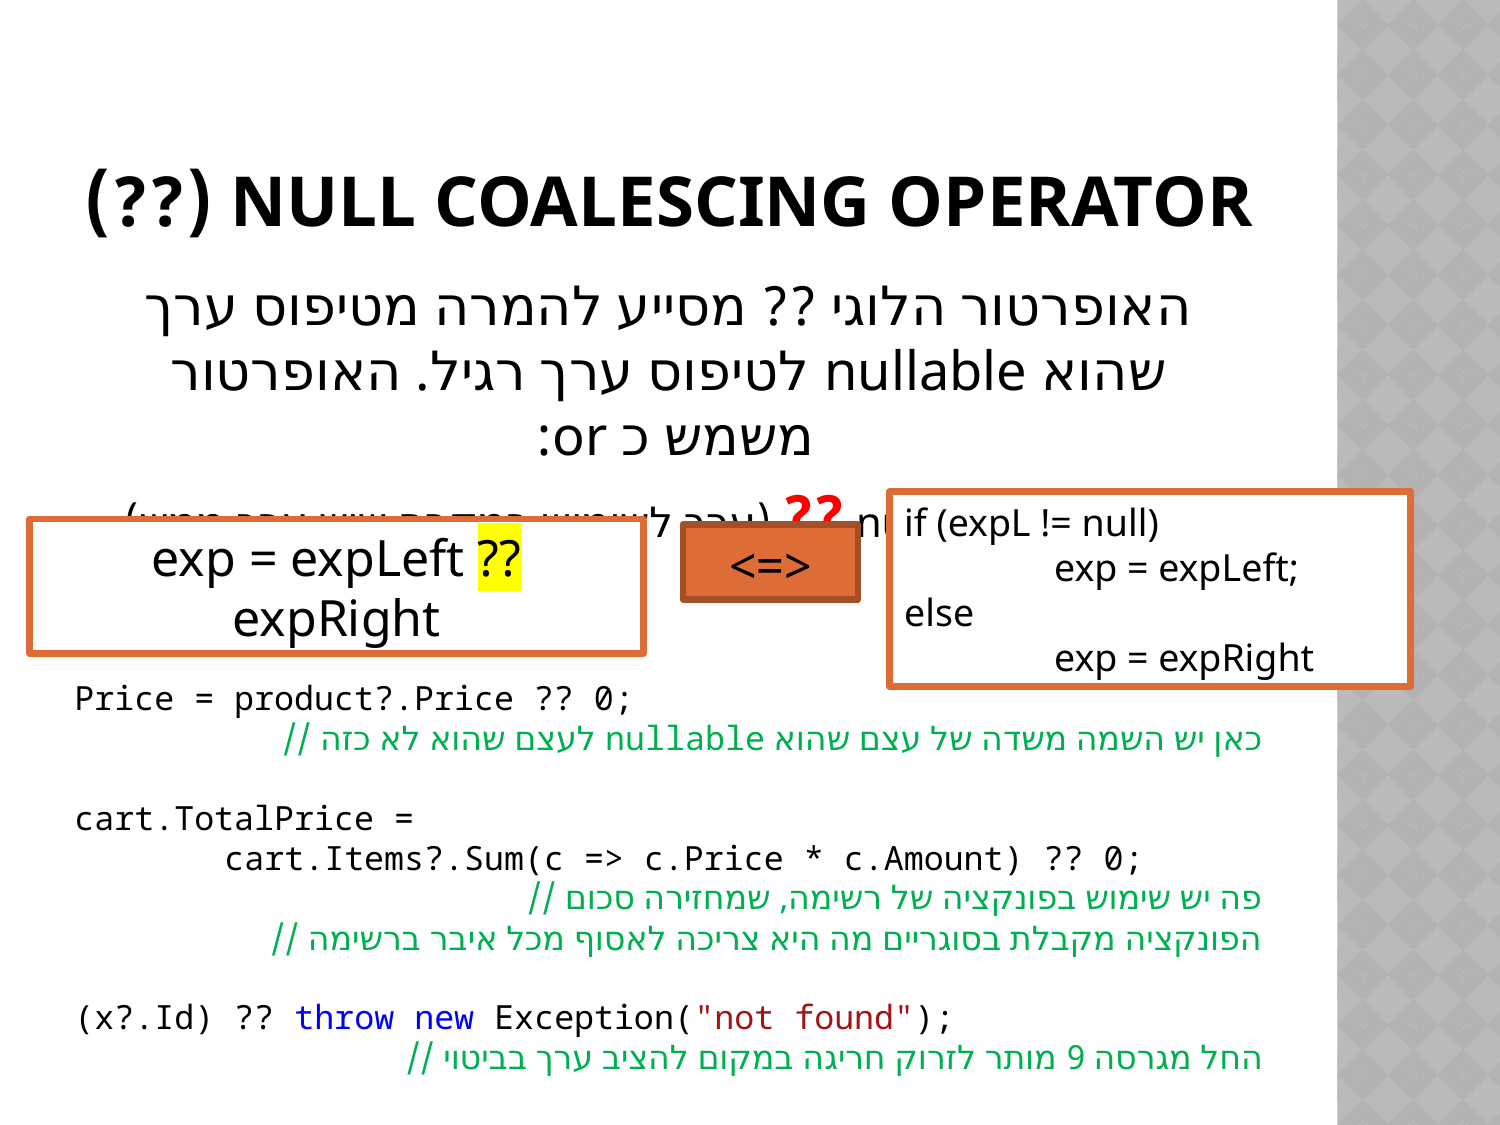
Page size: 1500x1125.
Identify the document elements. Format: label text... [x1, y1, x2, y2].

text_box <=> [680, 521, 861, 603]
text_box exp = expLeft ?? expRight [26, 516, 647, 657]
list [1337, 0, 1500, 1125]
text_box Price = product?.Price ?? 0; כאן יש השמה משדה של עצם שהוא nullable לעצם שהוא לא כזה // cart.TotalPrice = cart.Items?.Sum(c => c.Price * c.Amount) ?? 0; פה יש שימוש בפונקציה של רשימה, שמחזירה סכום // הפונקציה מקבלת בסוגריים מה היא צריכה לאסוף מכל איבר ברשימה // (x?.Id) ?? throw new Exception("not found"); החל מגרסה 9 מותר לזרוק חריגה במקום להציב ערך בביטוי // [59, 669, 1278, 1084]
list האופרטור הלוגי ?? מסייע להמרה מטיפוס ערך שהוא nullable לטיפוס ערך רגיל. האופרטור משמש כ or: (אם הערך הוא (null ?? (ערך לשימוש במקרה שיש ערך ממש) [75, 264, 1263, 669]
text_box if (expL != null) exp = expLeft; else exp = expRight [886, 488, 1414, 690]
title null coalescing operator (??) [75, 52, 1263, 240]
